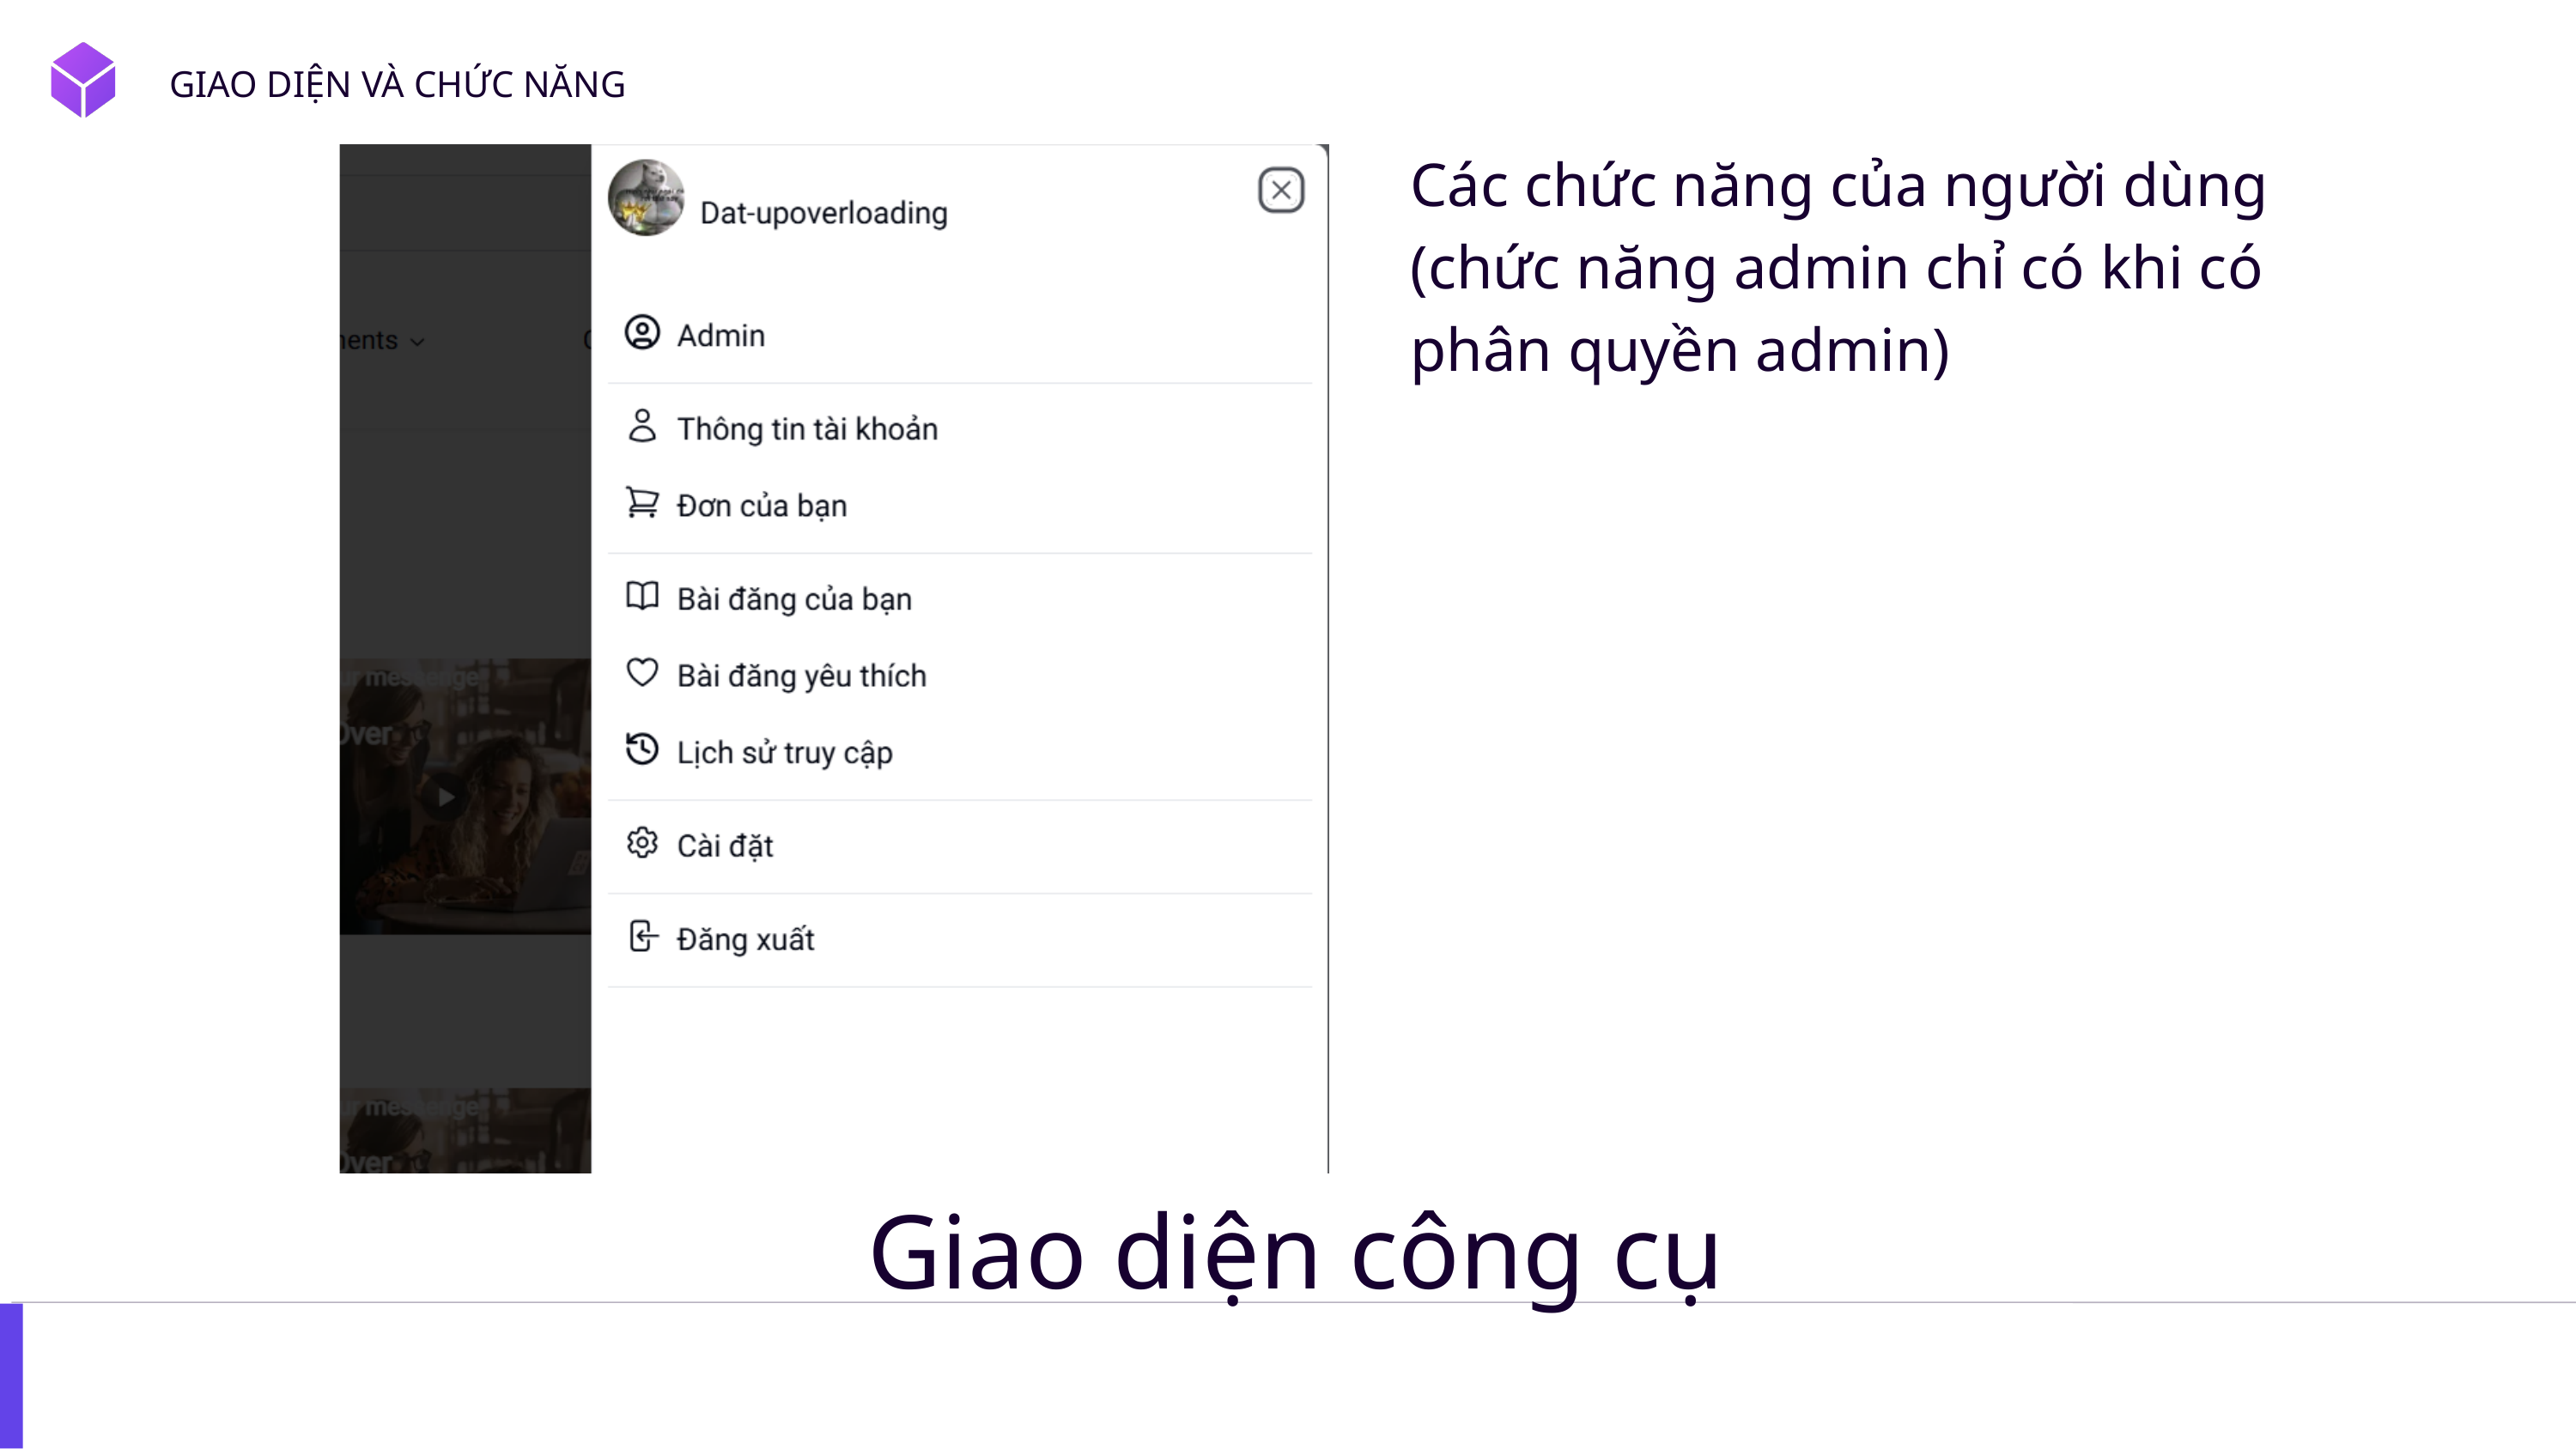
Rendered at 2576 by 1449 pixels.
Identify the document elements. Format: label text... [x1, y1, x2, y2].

text_box [0, 1303, 23, 1449]
text_box Các chức năng của người dùng (chức năng admin chỉ có khi có phân quyền admin) [1410, 135, 2412, 384]
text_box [867, 1186, 1878, 1449]
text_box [51, 42, 804, 118]
text_box [339, 144, 1329, 1173]
